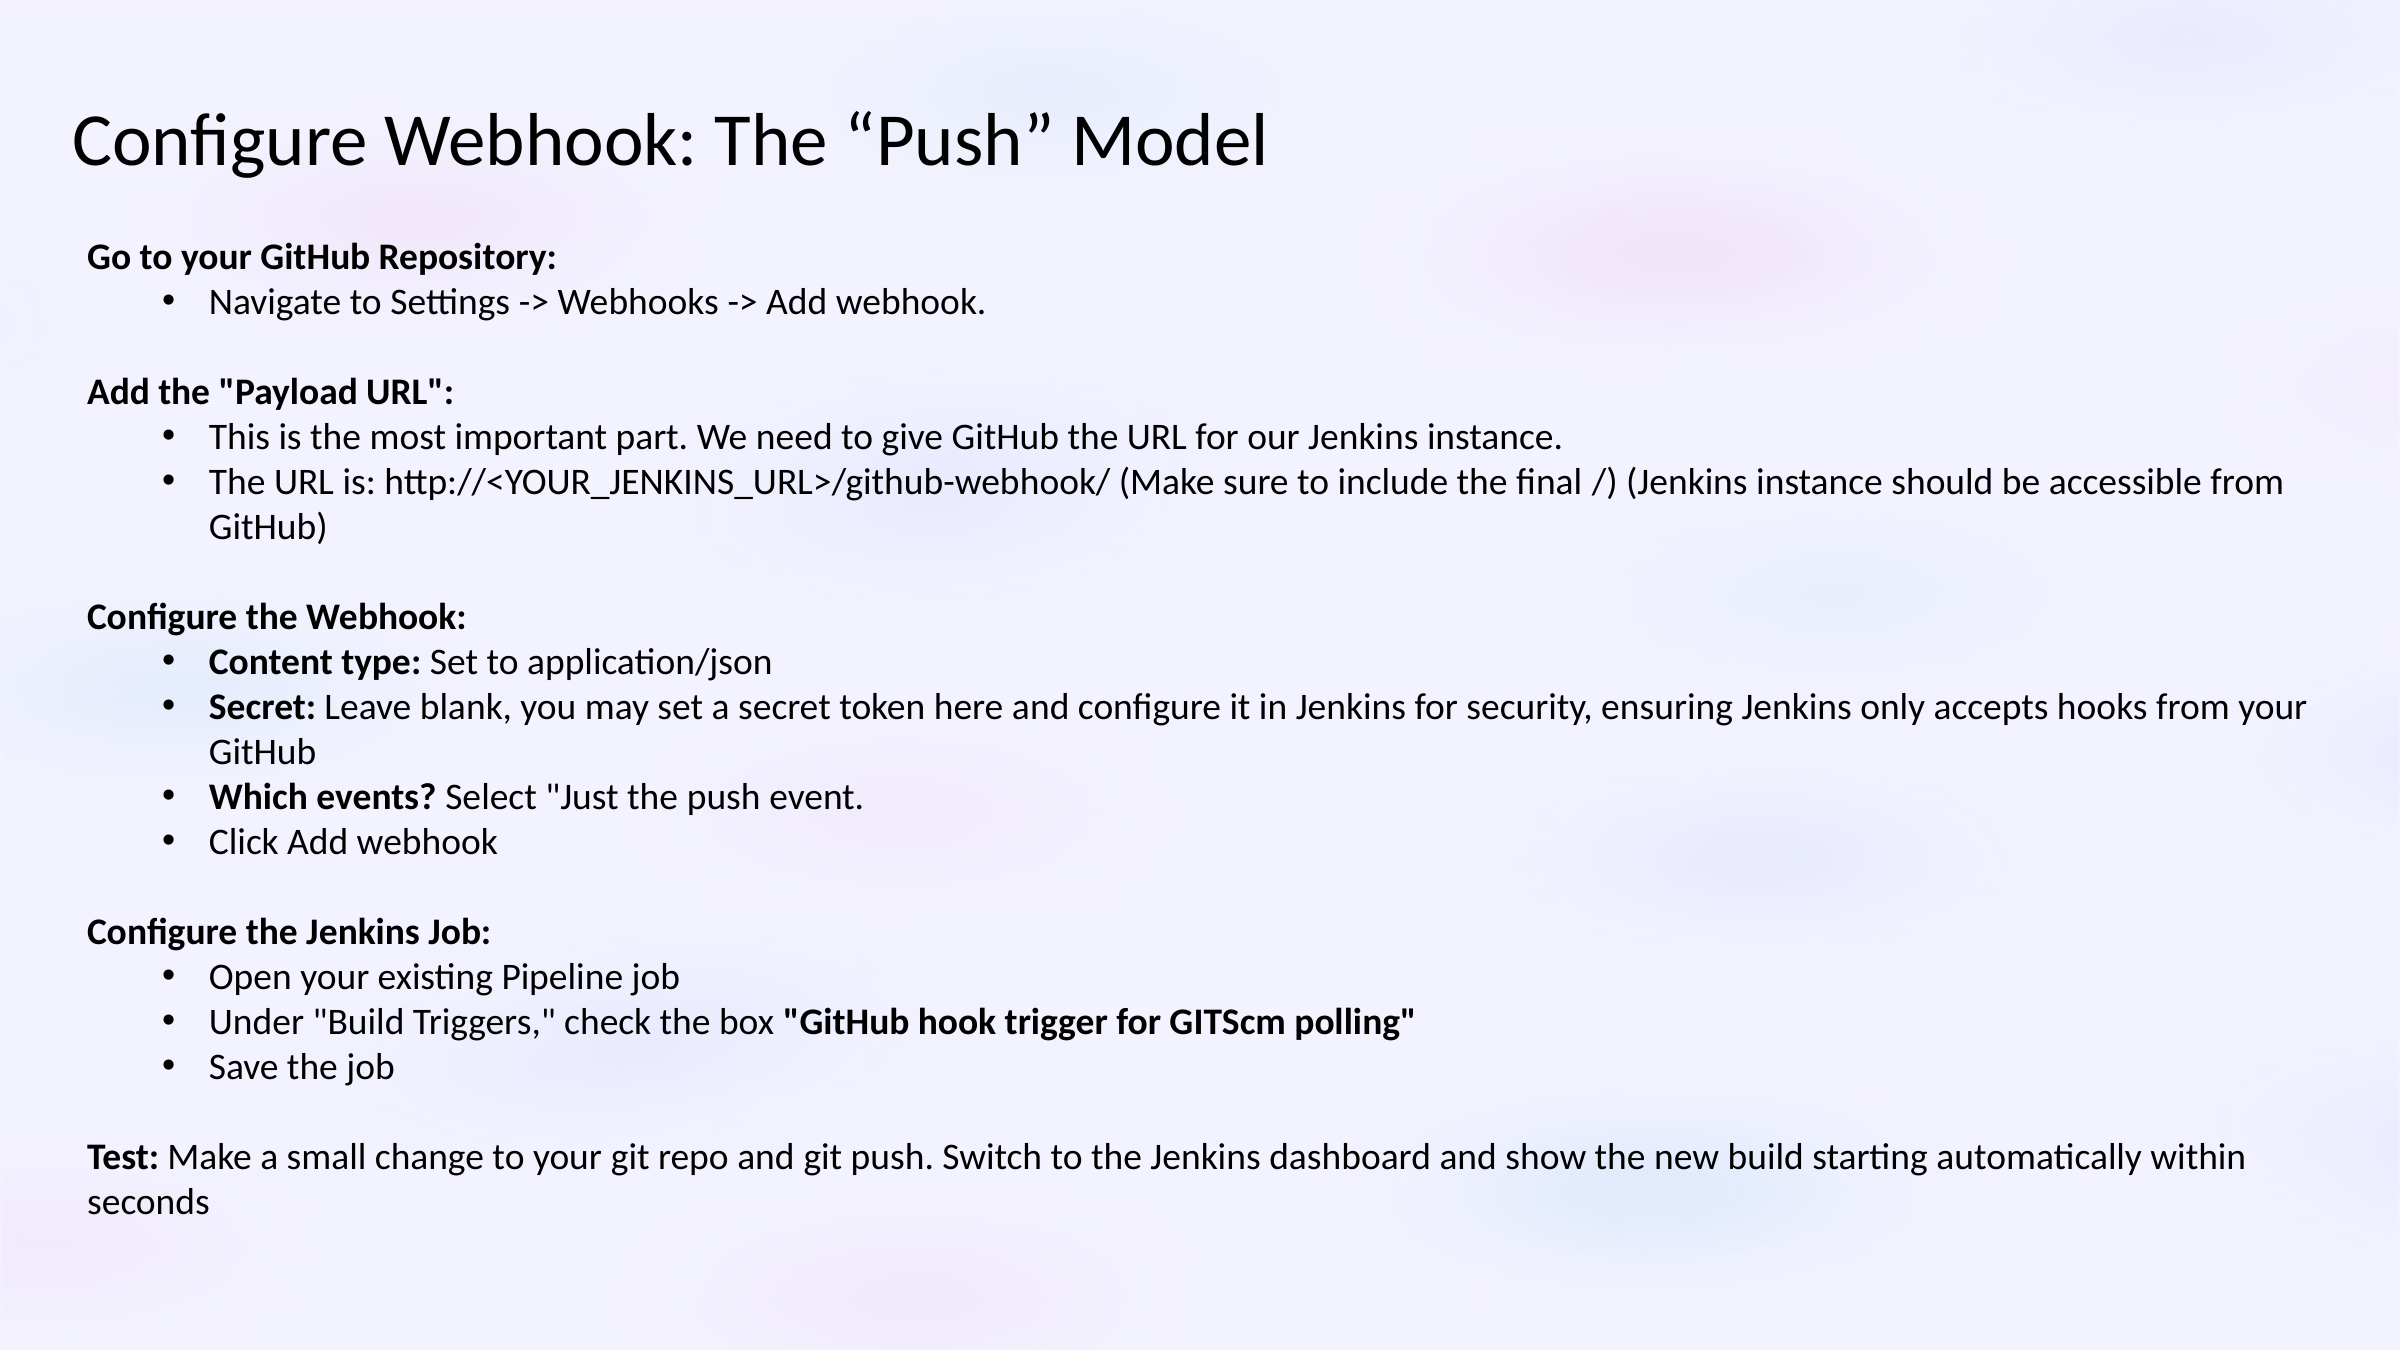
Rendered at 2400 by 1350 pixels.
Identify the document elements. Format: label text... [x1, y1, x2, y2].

text_box Go to your GitHub Repository: Navigate to Settings -> Webhooks -> Add webhook. Add the "Payload URL": This is the most important part. We need to give GitHub the URL for our Jenkins instance. The URL is: http://<YOUR_JENKINS_URL>/github-webhook/ (Make sure to include the final /) (Jenkins instance should be accessible from GitHub) Configure the Webhook: Content type: Set to application/json Secret: Leave blank, you may set a secret token here and configure it in Jenkins for security, ensuring Jenkins only accepts hooks from your GitHub Which events? Select "Just the push event. Click Add webhook Configure the Jenkins Job: Open your existing Pipeline job Under "Build Triggers," check the box "GitHub hook trigger for GITScm polling" Save the job Test: Make a small change to your git repo and git push. Switch to the Jenkins dashboard and show the new build starting automatically within seconds [72, 224, 2339, 1230]
text_box Configure Webhook: The “Push” Model [72, 88, 2189, 181]
